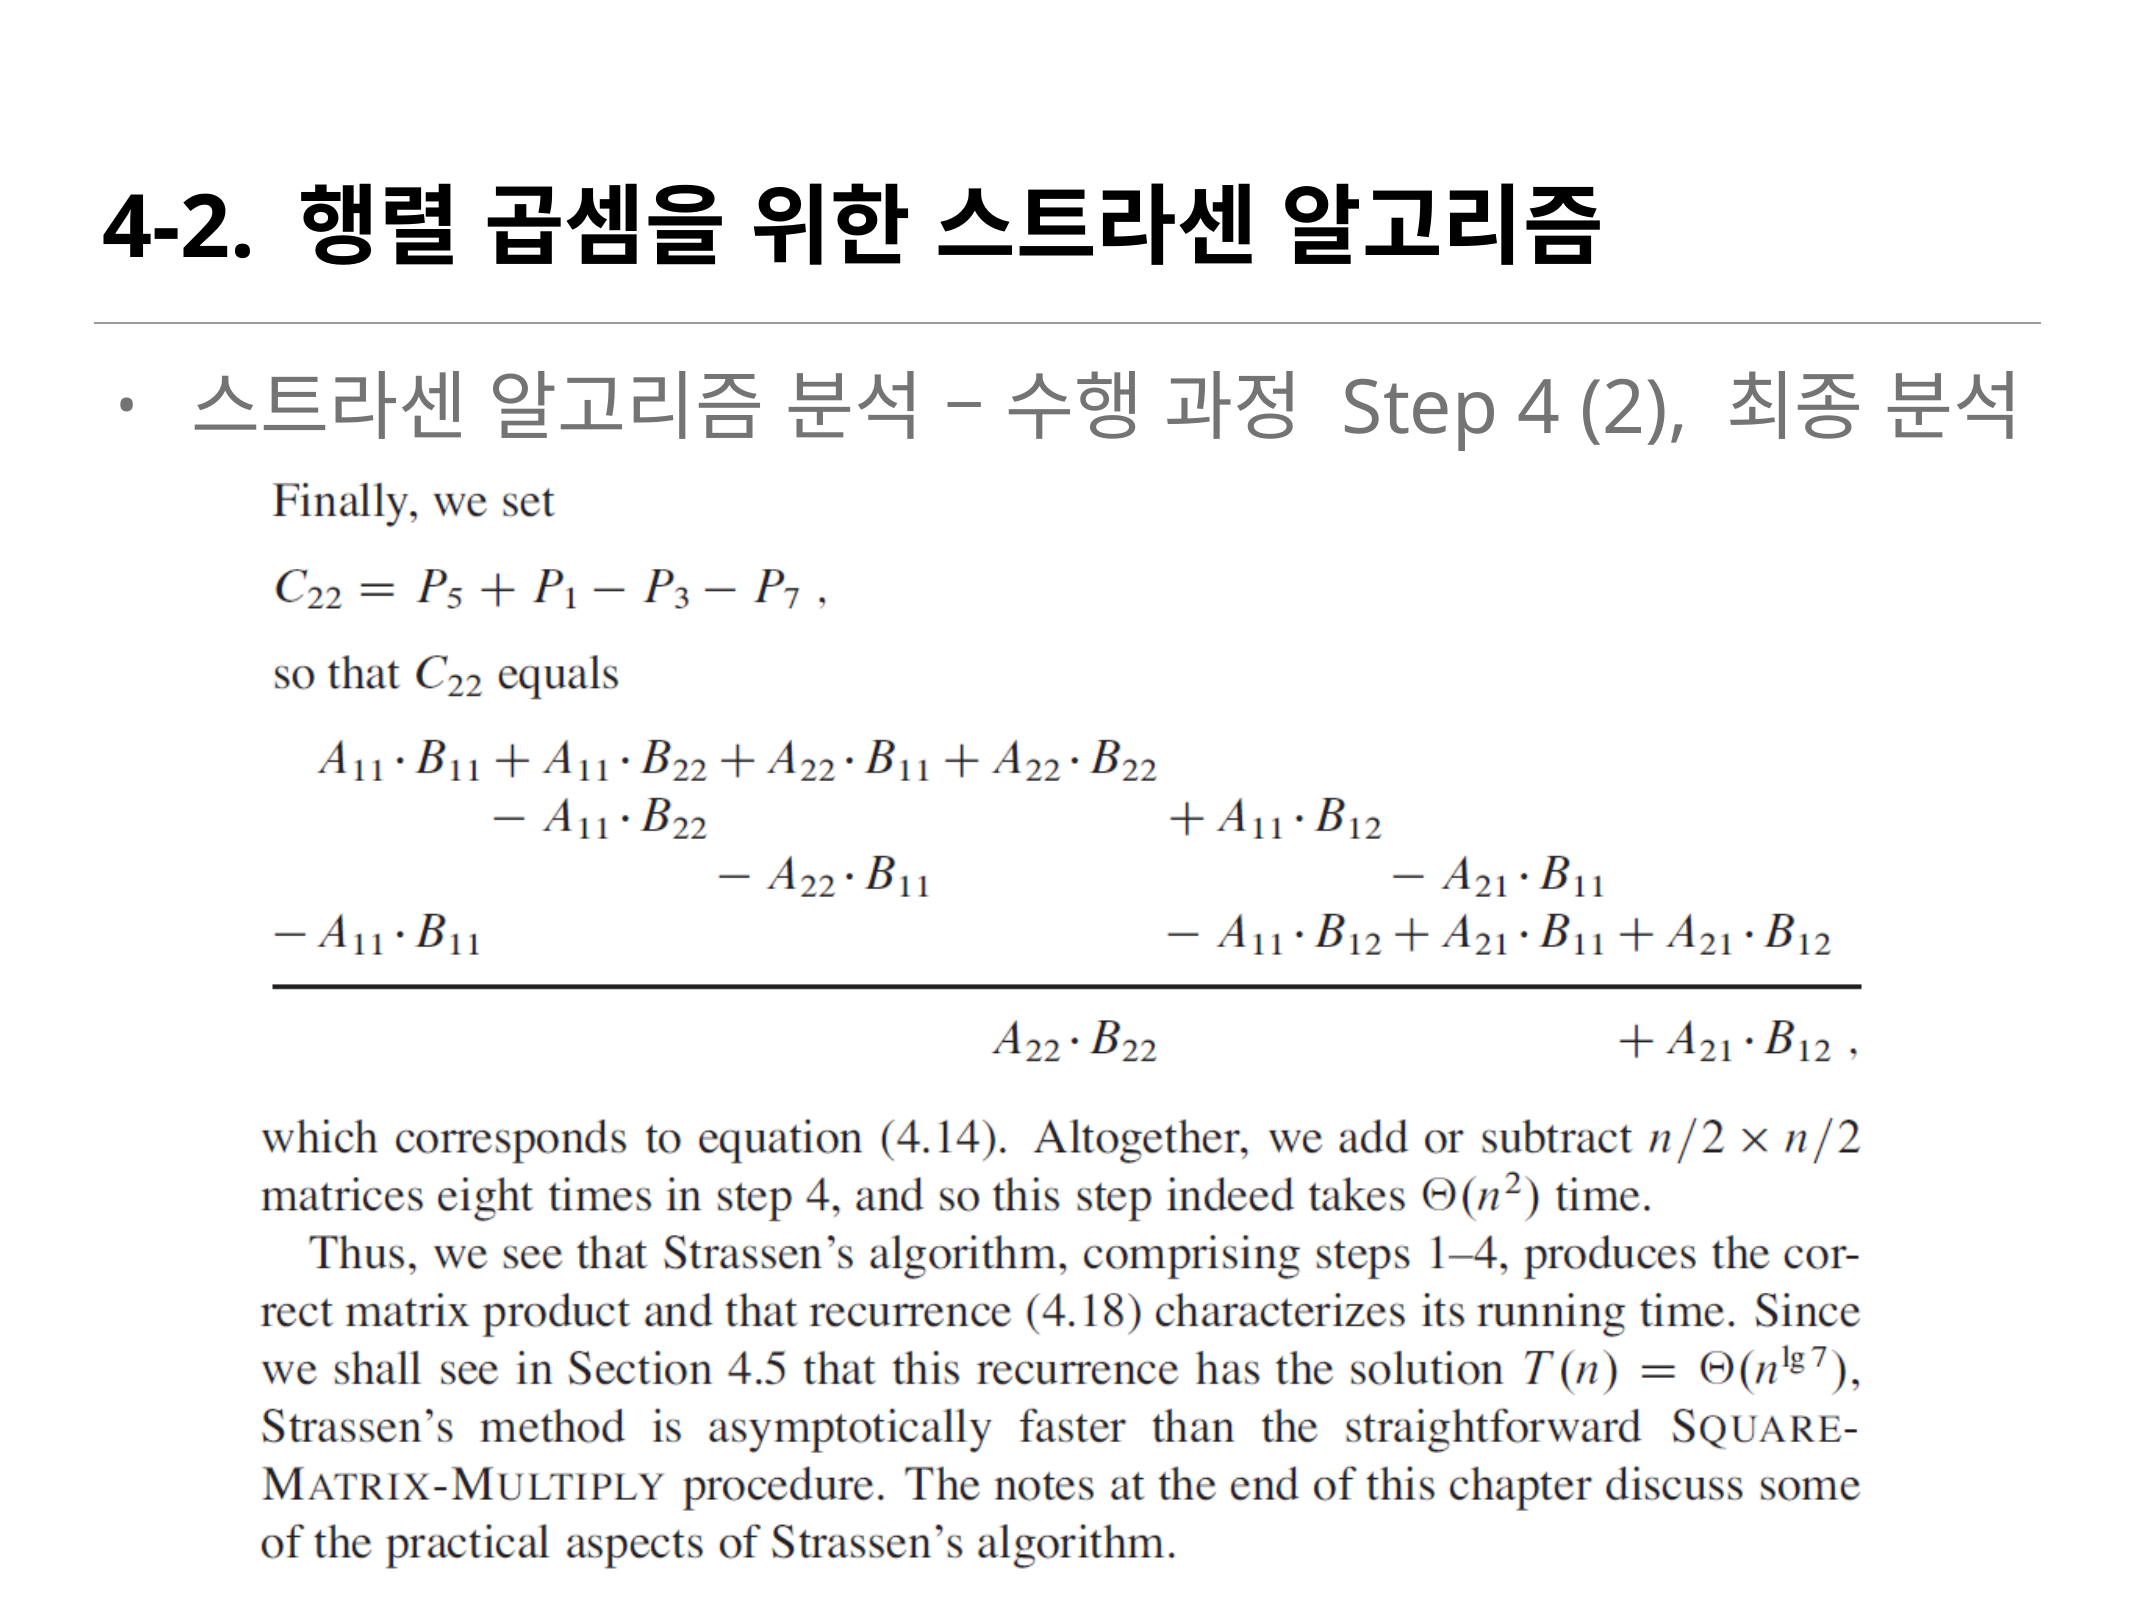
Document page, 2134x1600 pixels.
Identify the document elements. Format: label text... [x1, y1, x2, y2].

list 스트라센 알고리즘 분석 – 수행 과정 Step 4 (2), 최종 분석 [107, 349, 2055, 1557]
picture [245, 463, 1879, 1600]
title 4-2. 행렬 곱셈을 위한 스트라센 알고리즘 [93, 53, 2041, 284]
